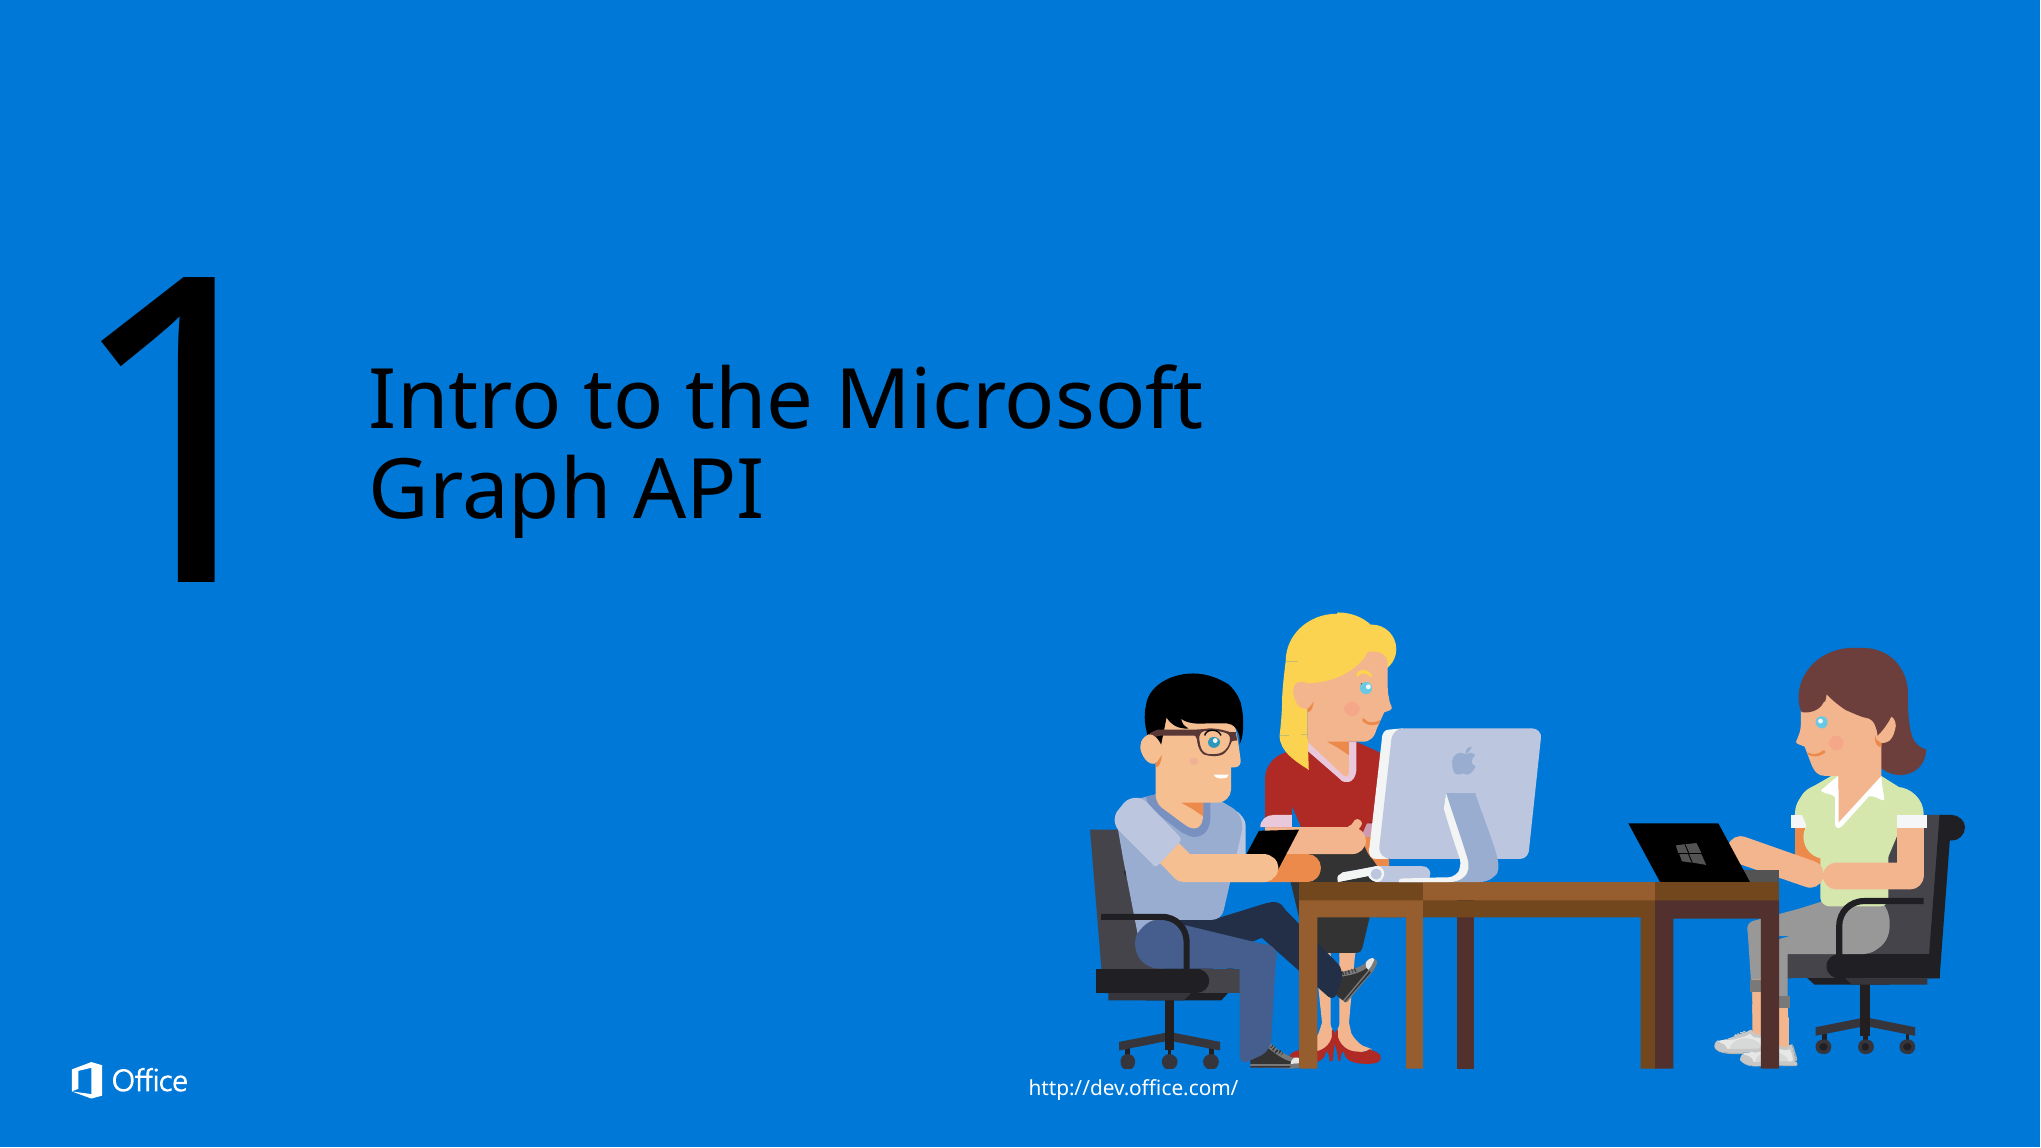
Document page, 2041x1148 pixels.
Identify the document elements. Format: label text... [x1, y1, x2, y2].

list 1 [39, 198, 346, 695]
list Intro to the Microsoft Graph API [346, 340, 1320, 553]
